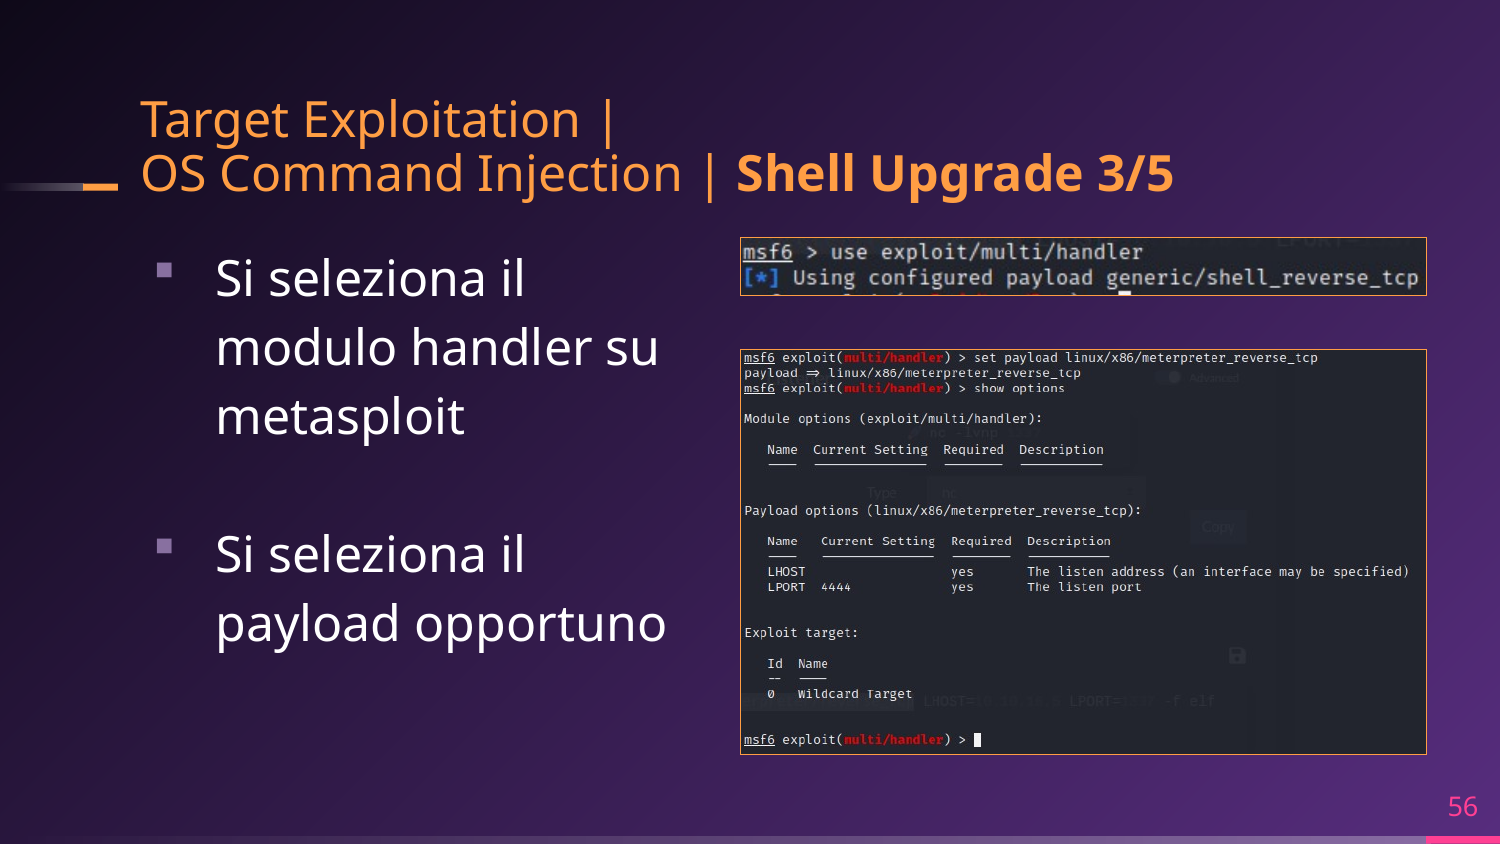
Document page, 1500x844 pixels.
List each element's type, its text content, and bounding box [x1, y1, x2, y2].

picture [739, 237, 1427, 296]
list Si seleziona il modulo handler su metasploit Si seleziona il payload opportuno [140, 237, 717, 755]
slide_number 56 [1426, 779, 1500, 837]
title Target Exploitation | OS Command Injection | Shell Upgrade 3/5 [140, 137, 1427, 203]
picture [739, 348, 1427, 755]
